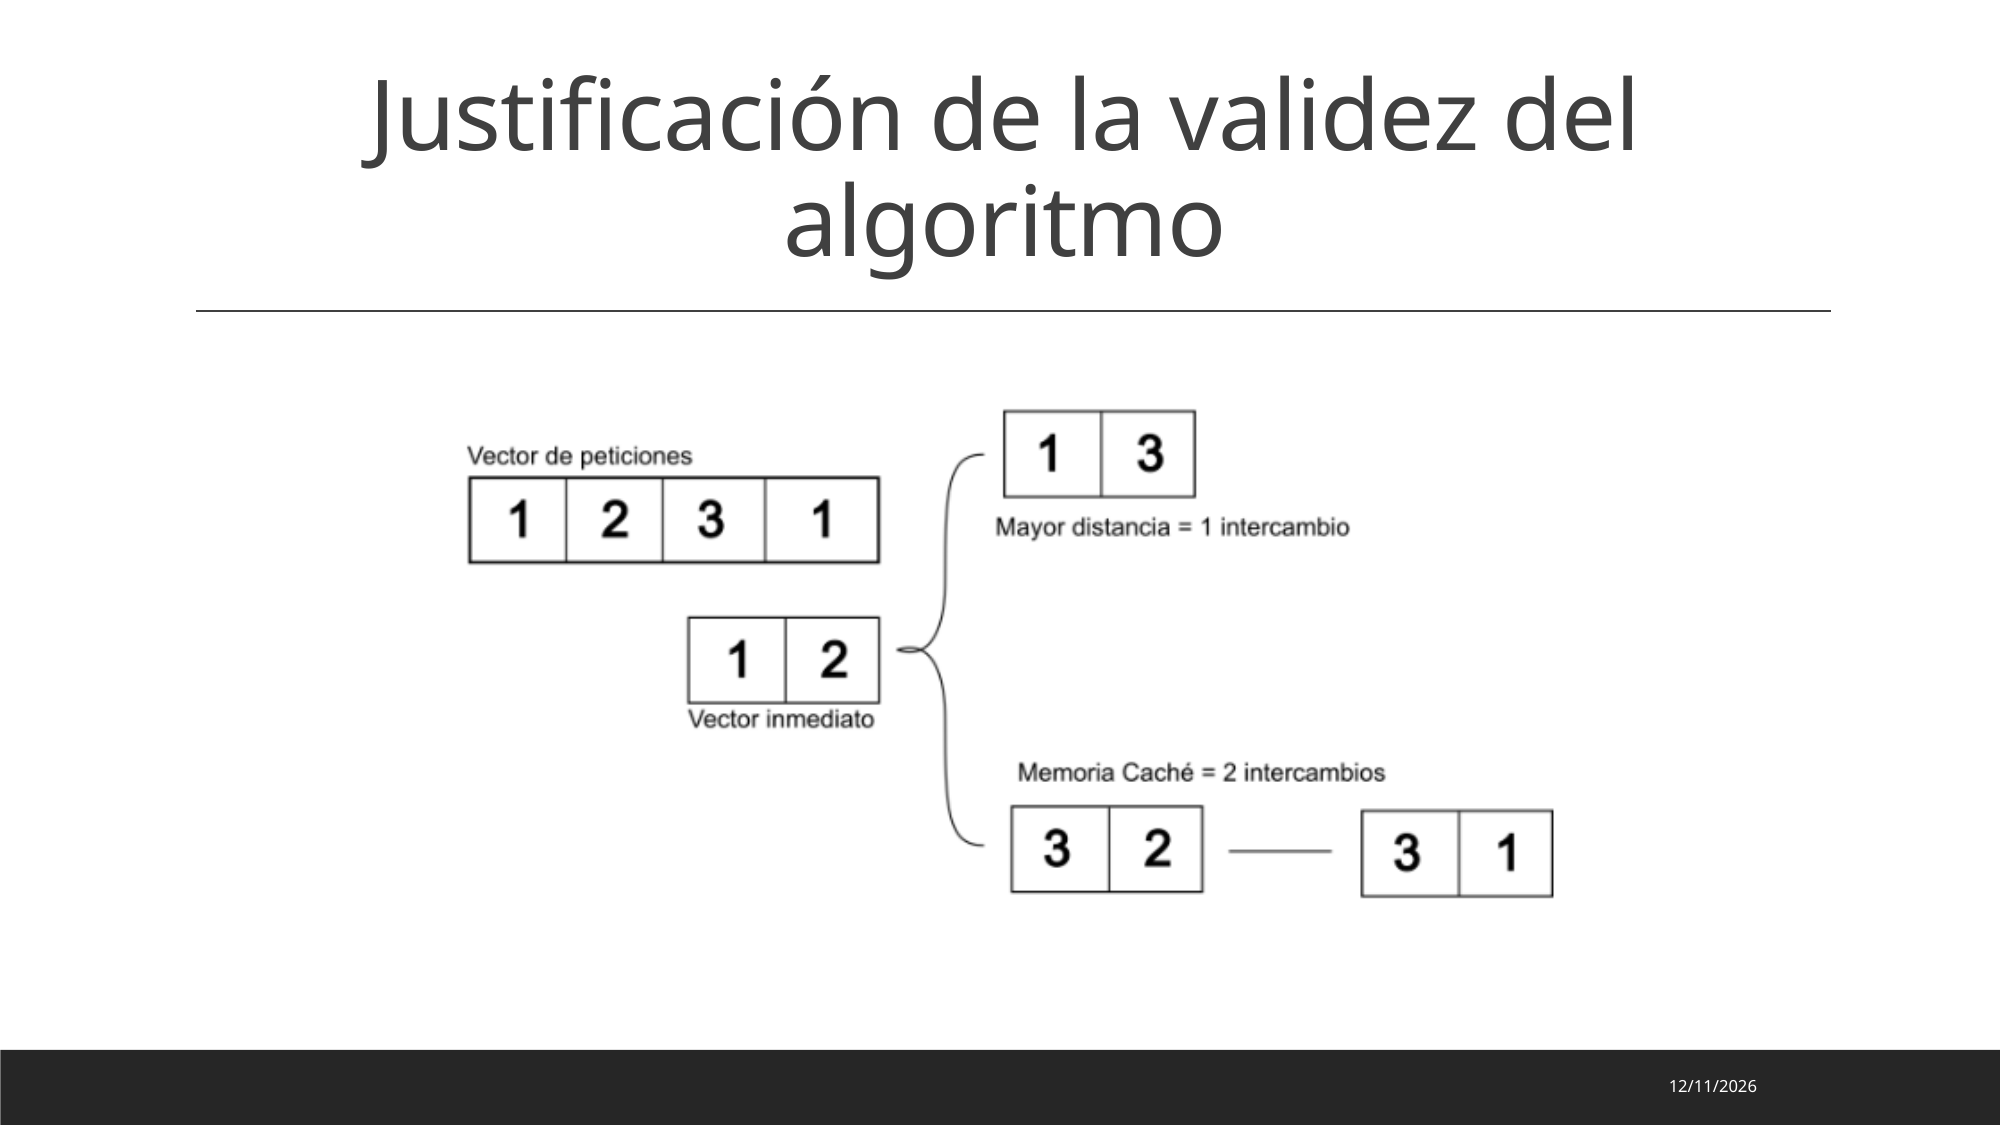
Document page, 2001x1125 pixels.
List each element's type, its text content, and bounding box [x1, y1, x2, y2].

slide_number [1348, 1057, 1773, 1118]
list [413, 381, 1586, 927]
title Justificación de la validez del algoritmo [180, 47, 1830, 285]
